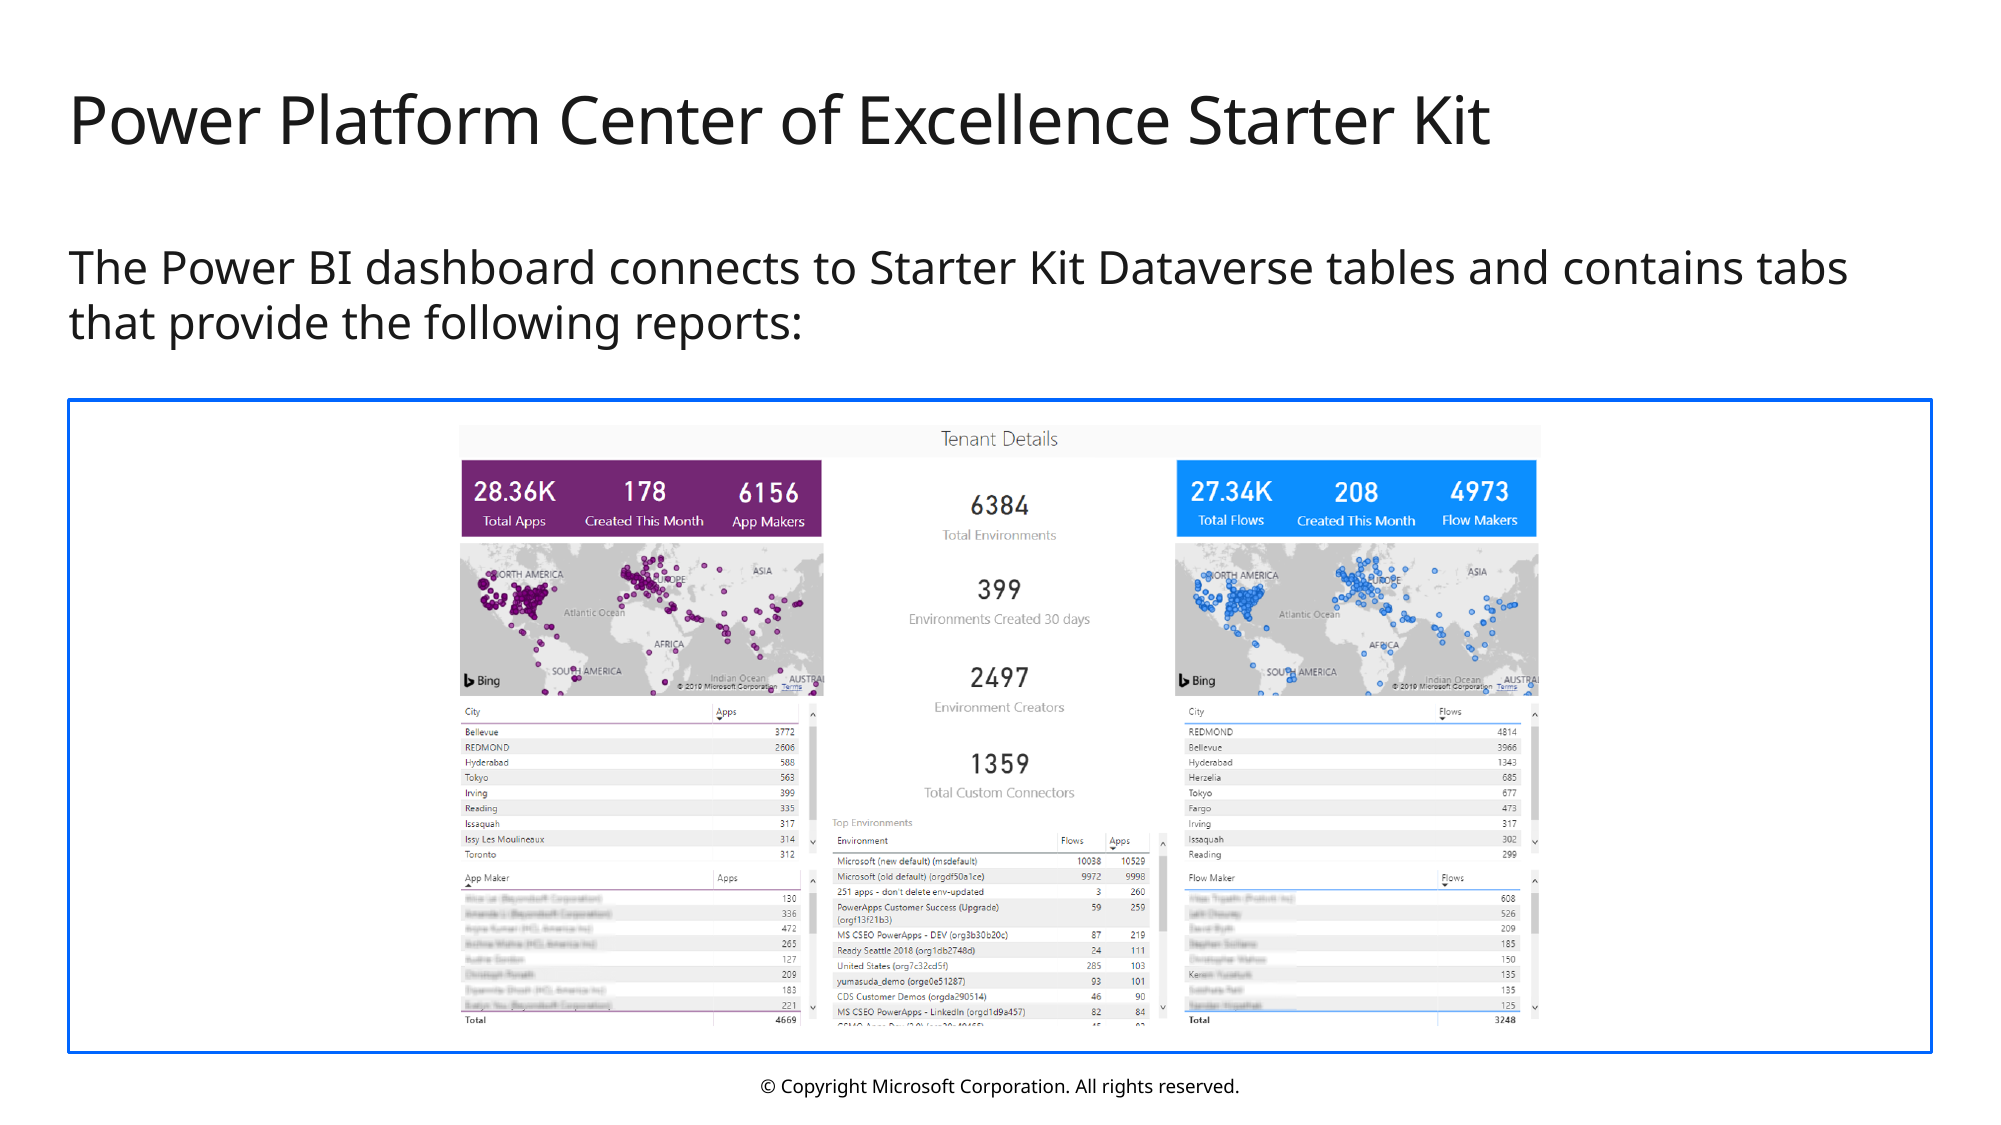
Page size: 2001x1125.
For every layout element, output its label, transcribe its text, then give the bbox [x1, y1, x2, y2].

title Power Platform Center of Excellence Starter Kit [68, 72, 1932, 192]
picture [90, 425, 1910, 1028]
list The Power BI dashboard connects to Starter Kit Dataverse tables and contains tabs that provide the following reports: [68, 238, 1932, 375]
